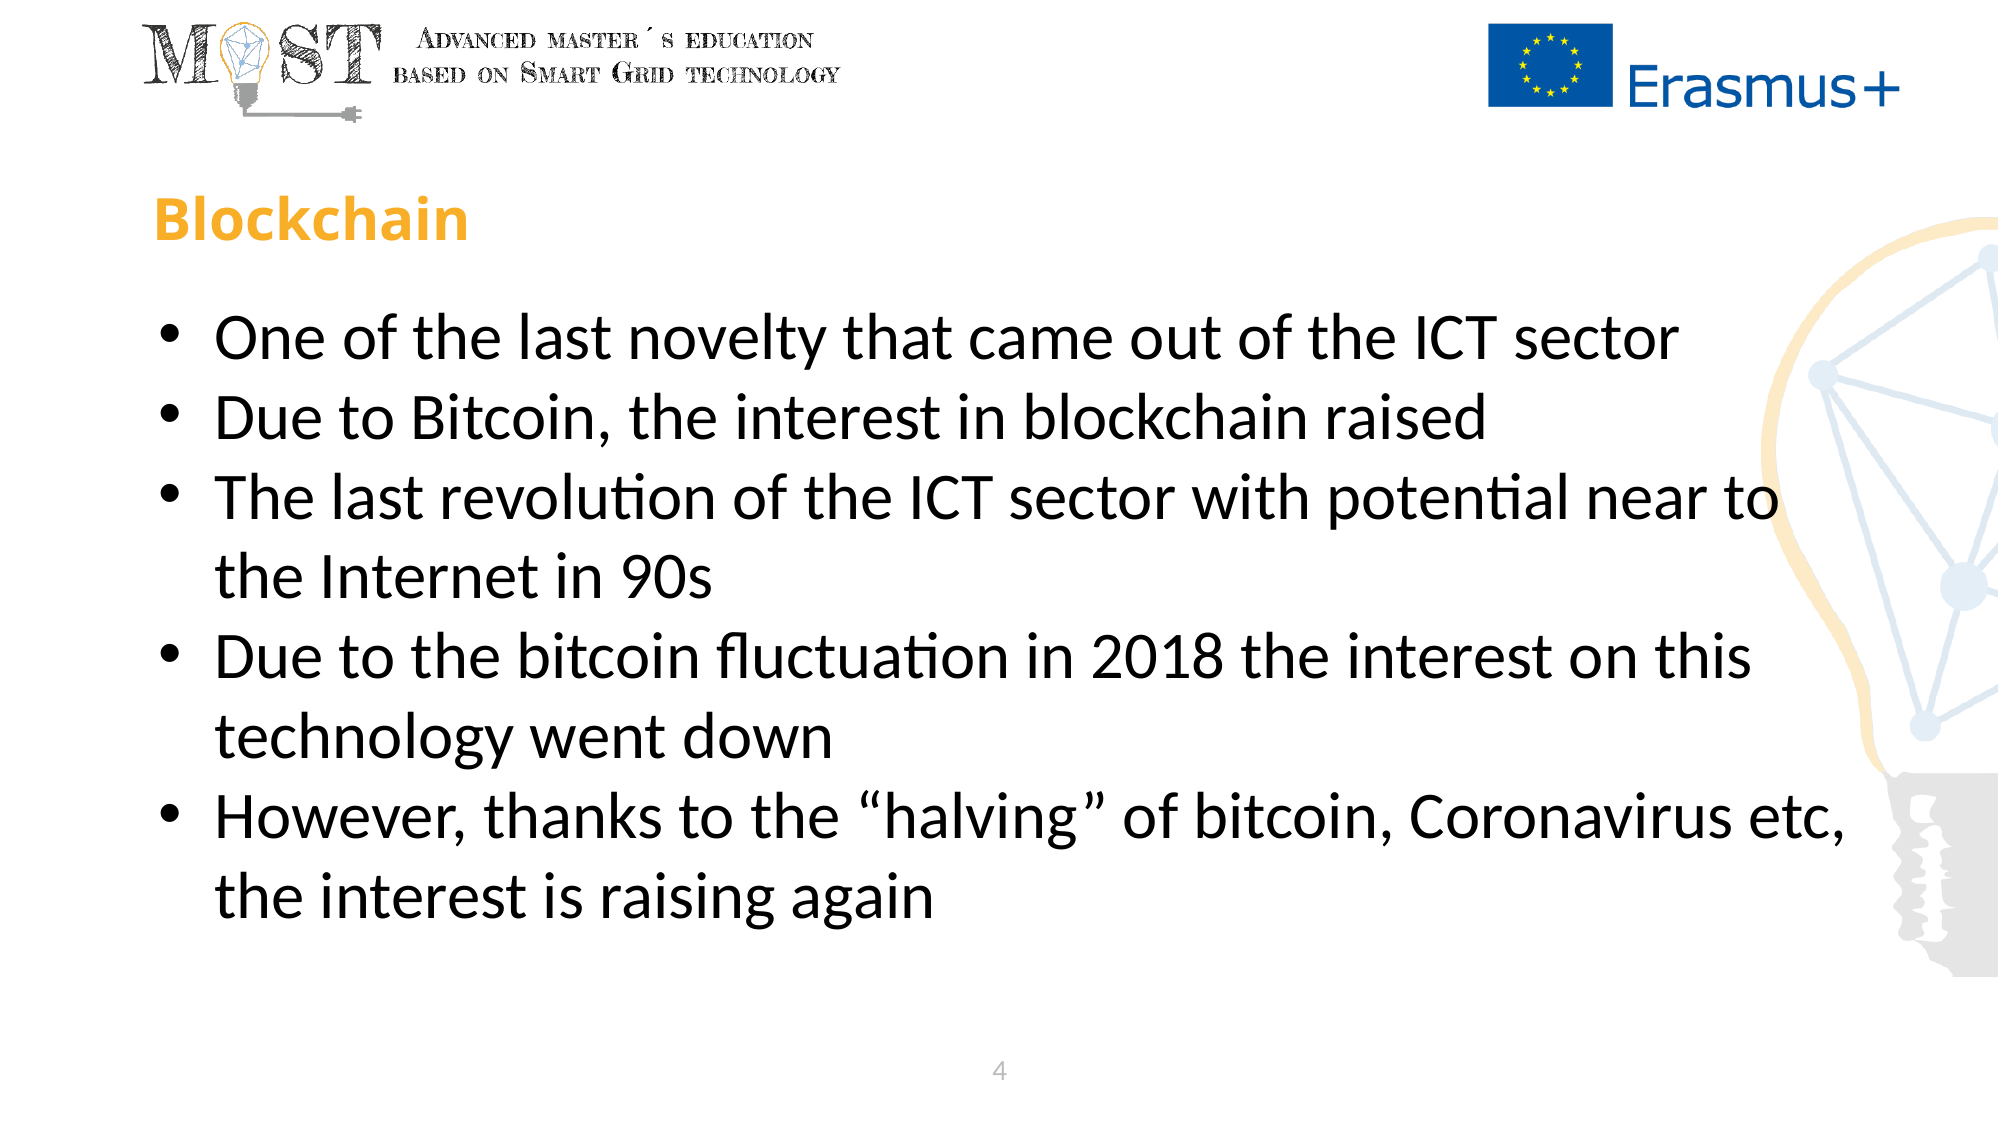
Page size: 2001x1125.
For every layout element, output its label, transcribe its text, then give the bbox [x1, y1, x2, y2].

picture [1464, 0, 1923, 131]
picture [135, 22, 841, 130]
title Blockchain [137, 135, 1863, 308]
slide_number 4 [935, 1039, 1065, 1099]
text_box One of the last novelty that came out of the ICT sector Due to Bitcoin, the interest in blockchain raised The last revolution of the ICT sector with potential near to the Internet in 90s Due to the bitcoin fluctuation in 2018 the interest on this technology went down However, thanks to the “halving” of bitcoin, Coronavirus etc, the interest is raising again [143, 285, 1898, 940]
